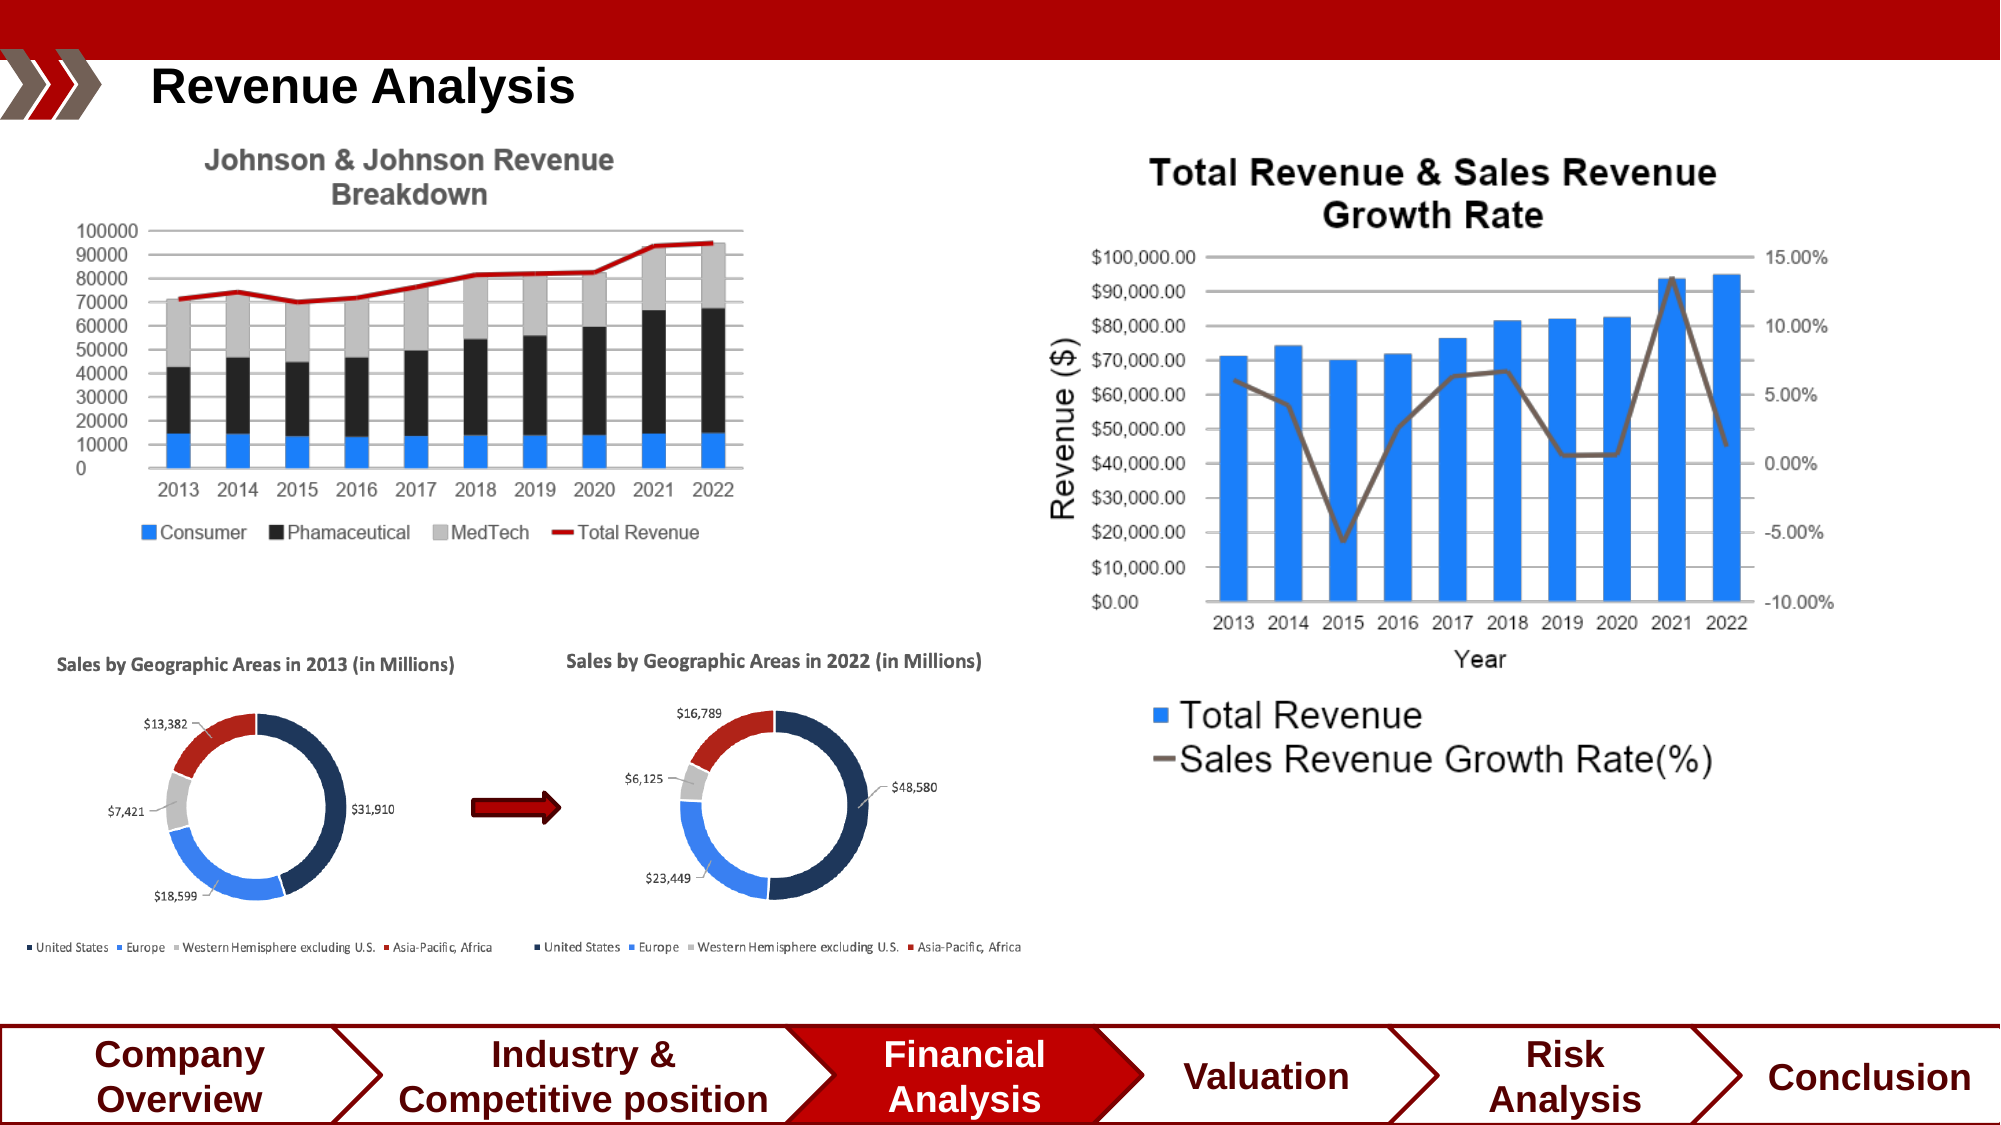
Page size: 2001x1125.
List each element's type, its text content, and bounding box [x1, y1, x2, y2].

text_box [0, 1025, 1743, 1125]
text_box Conclusion [1745, 1025, 2000, 1125]
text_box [0, 48, 102, 120]
picture [55, 142, 765, 563]
picture [0, 150, 1845, 968]
text_box Revenue Analysis [135, 46, 597, 122]
